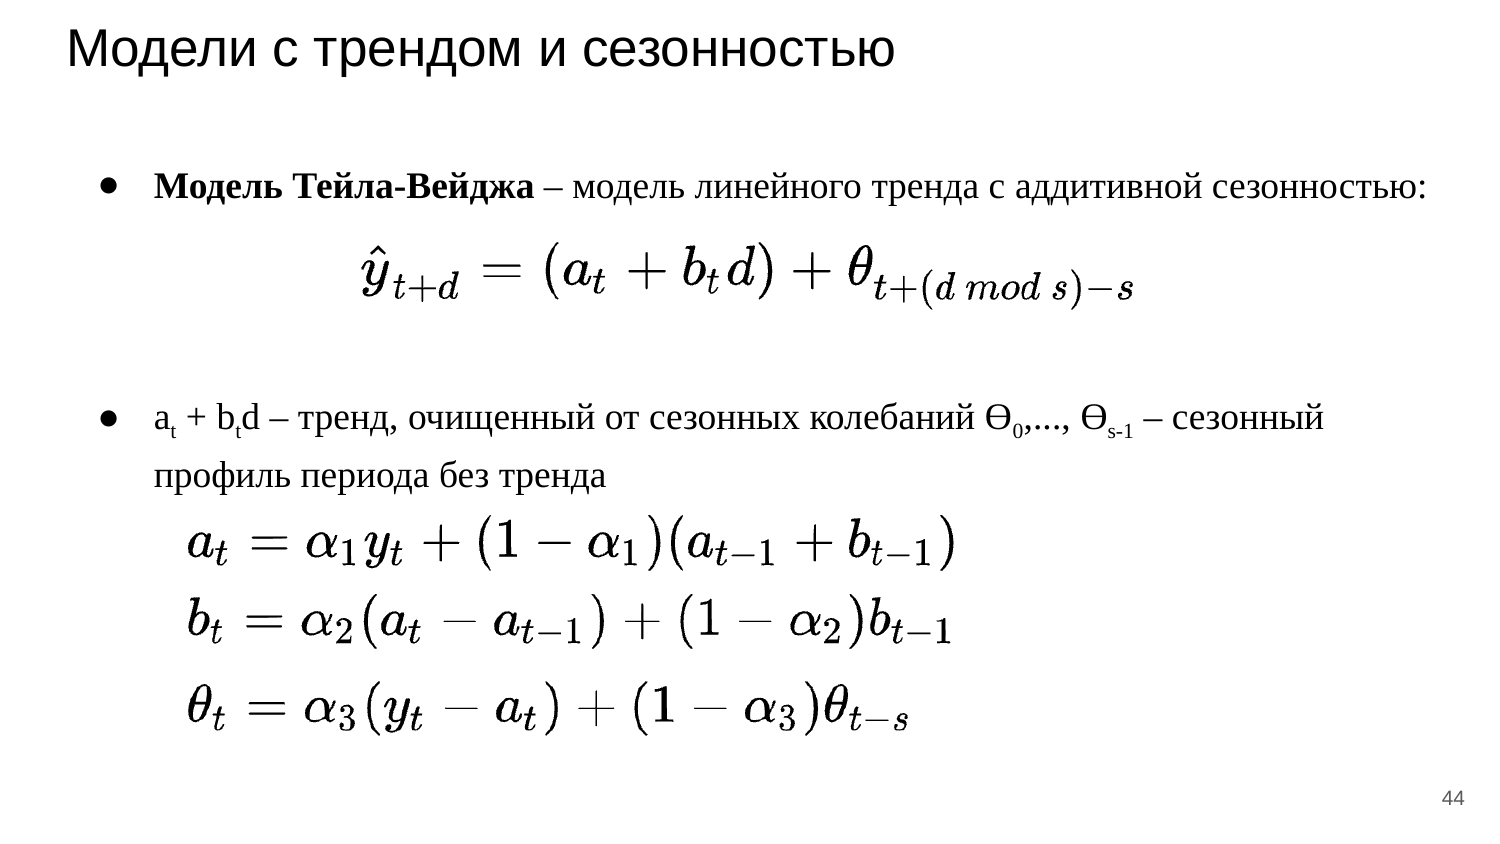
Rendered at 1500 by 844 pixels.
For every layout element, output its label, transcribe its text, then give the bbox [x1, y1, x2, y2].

picture [186, 675, 915, 741]
slide_number ‹#› [1389, 764, 1480, 830]
picture [360, 236, 1140, 316]
title Модели с трендом и сезонностью [51, 0, 1449, 92]
picture [186, 589, 958, 655]
picture [186, 510, 958, 576]
list Модель Тейла-Вейджа – модель линейного тренда с аддитивной сезонностью: at + btd – тренд, очищенный от сезонных колебаний Ө0,..., Өs-1 – сезонный профиль периода без тренда [63, 139, 1462, 800]
